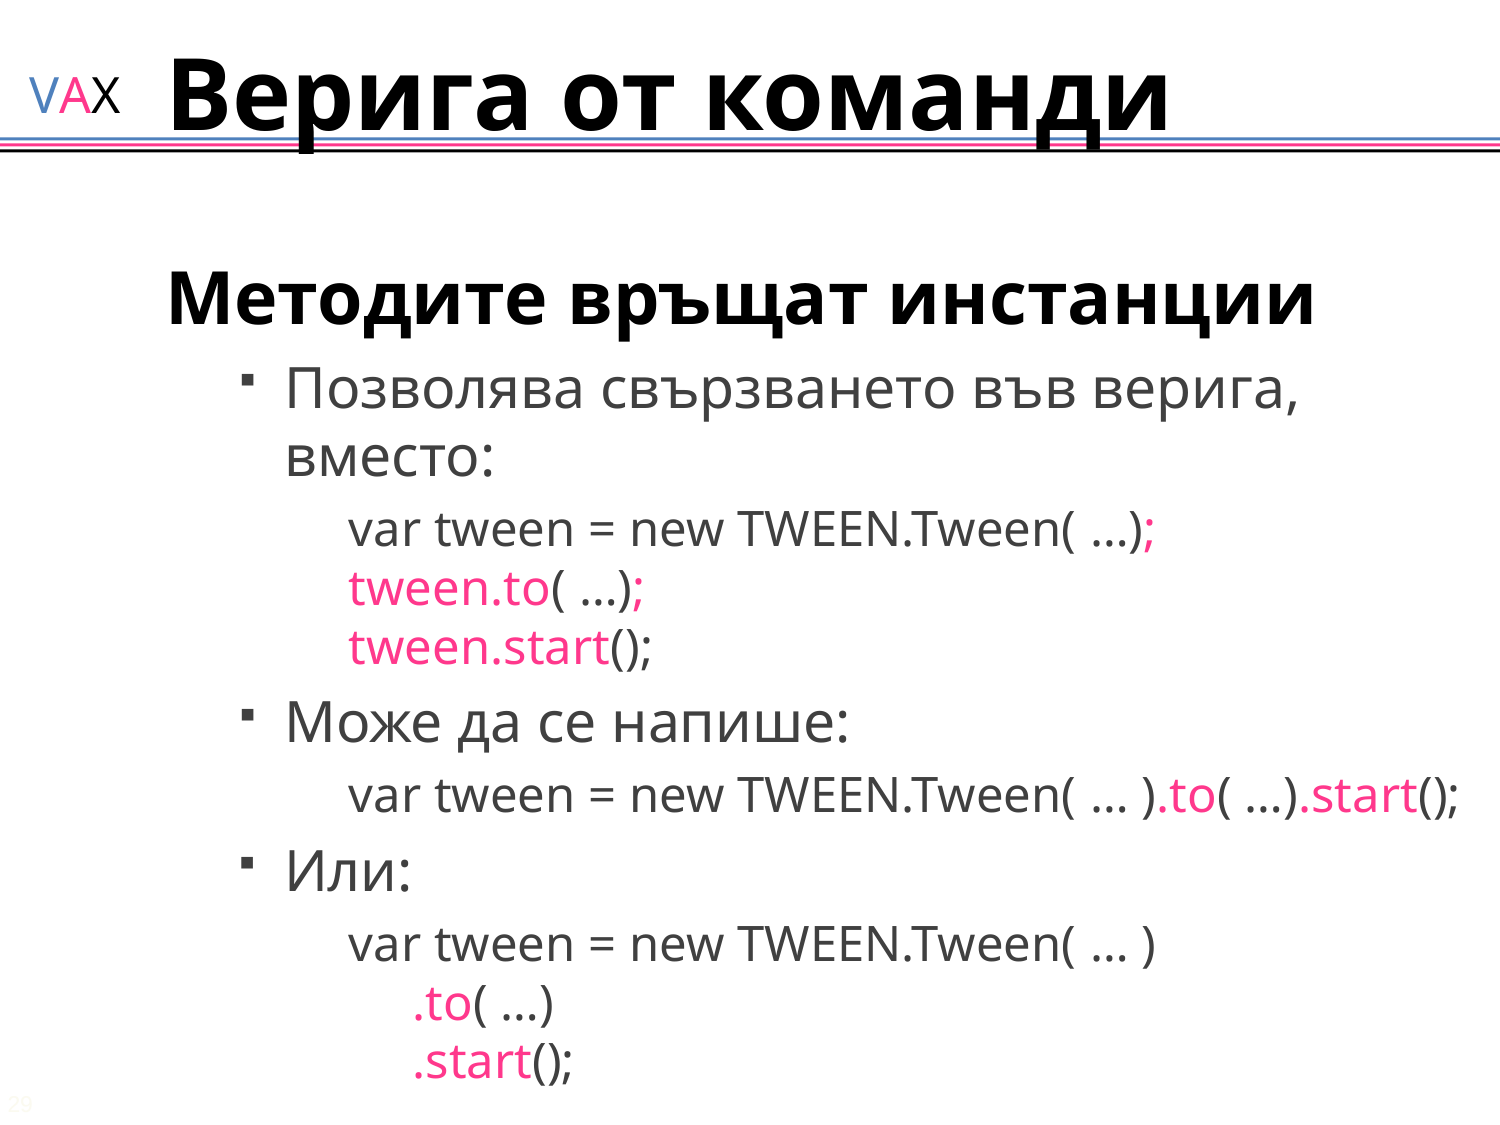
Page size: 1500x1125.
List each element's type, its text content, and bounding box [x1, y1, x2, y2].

list Методите връщат инстанции Позволява свързването във верига, вместо: var tween = new TWEEN.Tween( …); tween.to( …); tween.start(); Може да се напише: var tween = new TWEEN.Tween( … ).to( …).start(); Или: var tween = new TWEEN.Tween( … ) .to( …) .start(); [150, 200, 1488, 1113]
title Верига от команди [0, 37, 1500, 144]
